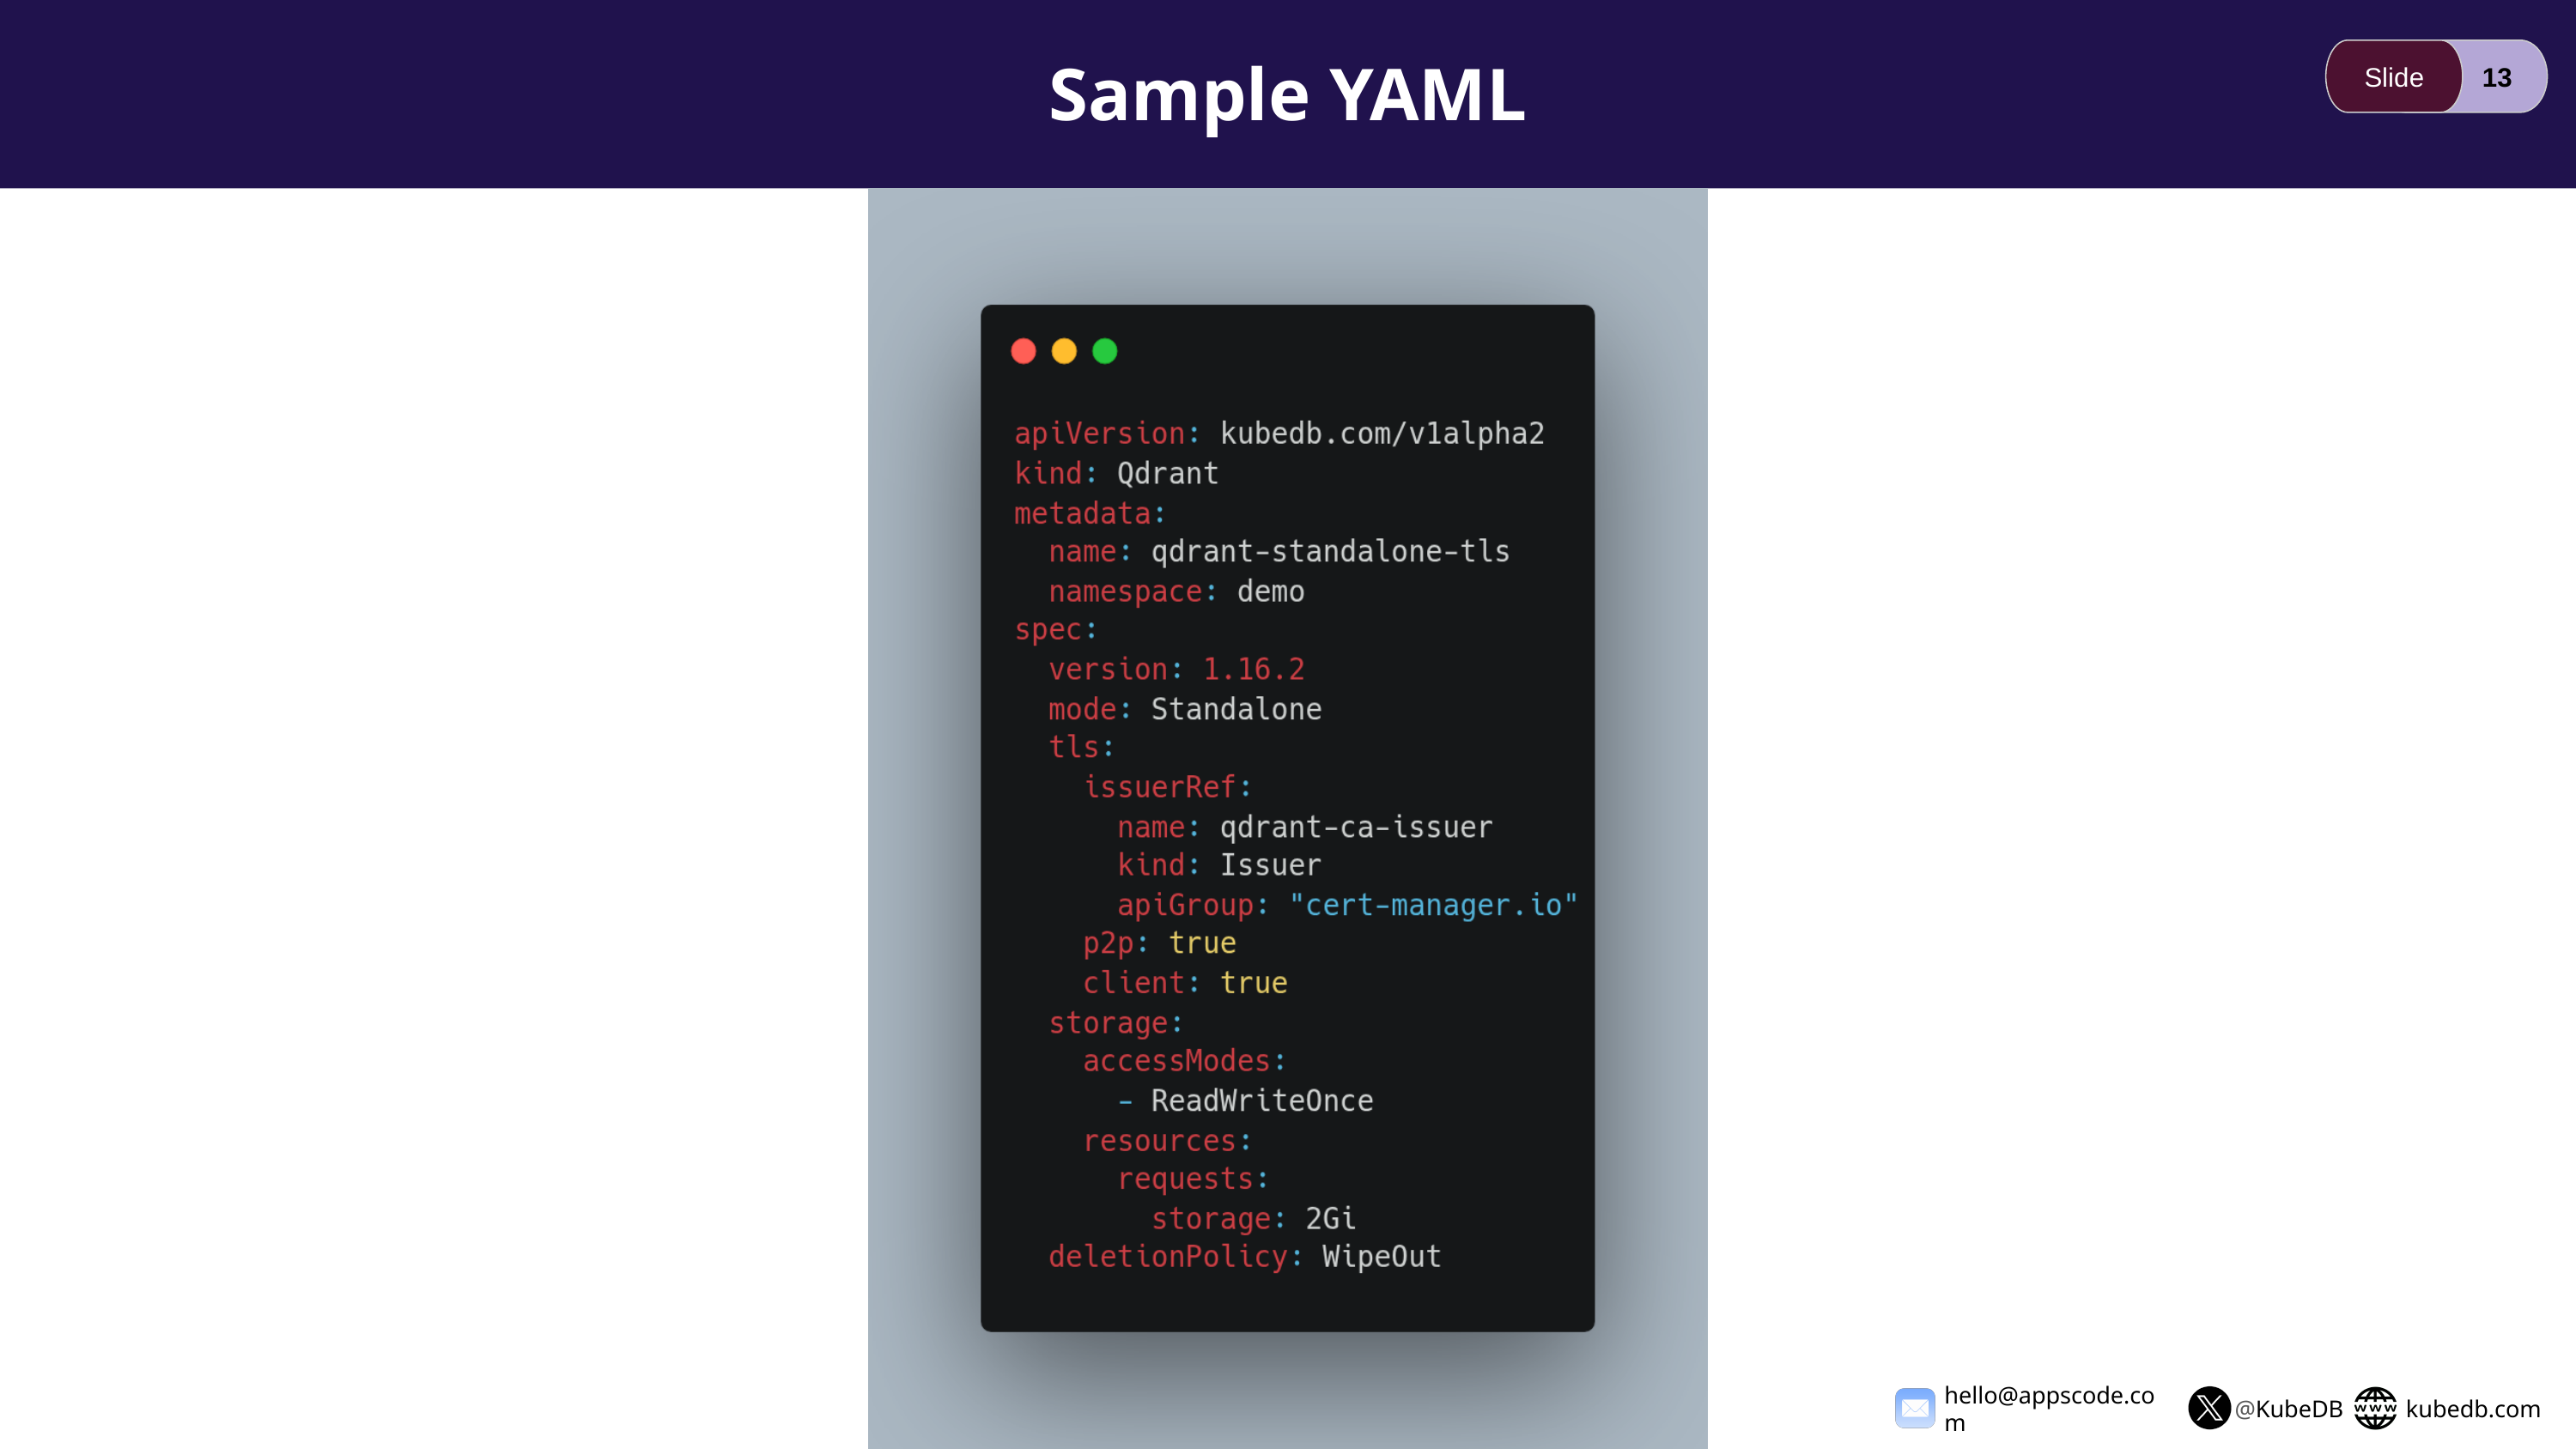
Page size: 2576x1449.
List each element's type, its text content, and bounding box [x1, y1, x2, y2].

picture [867, 188, 1709, 1449]
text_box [2325, 19, 2548, 133]
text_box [1892, 1370, 2576, 1446]
text_box Sample YAML [0, 0, 2576, 189]
